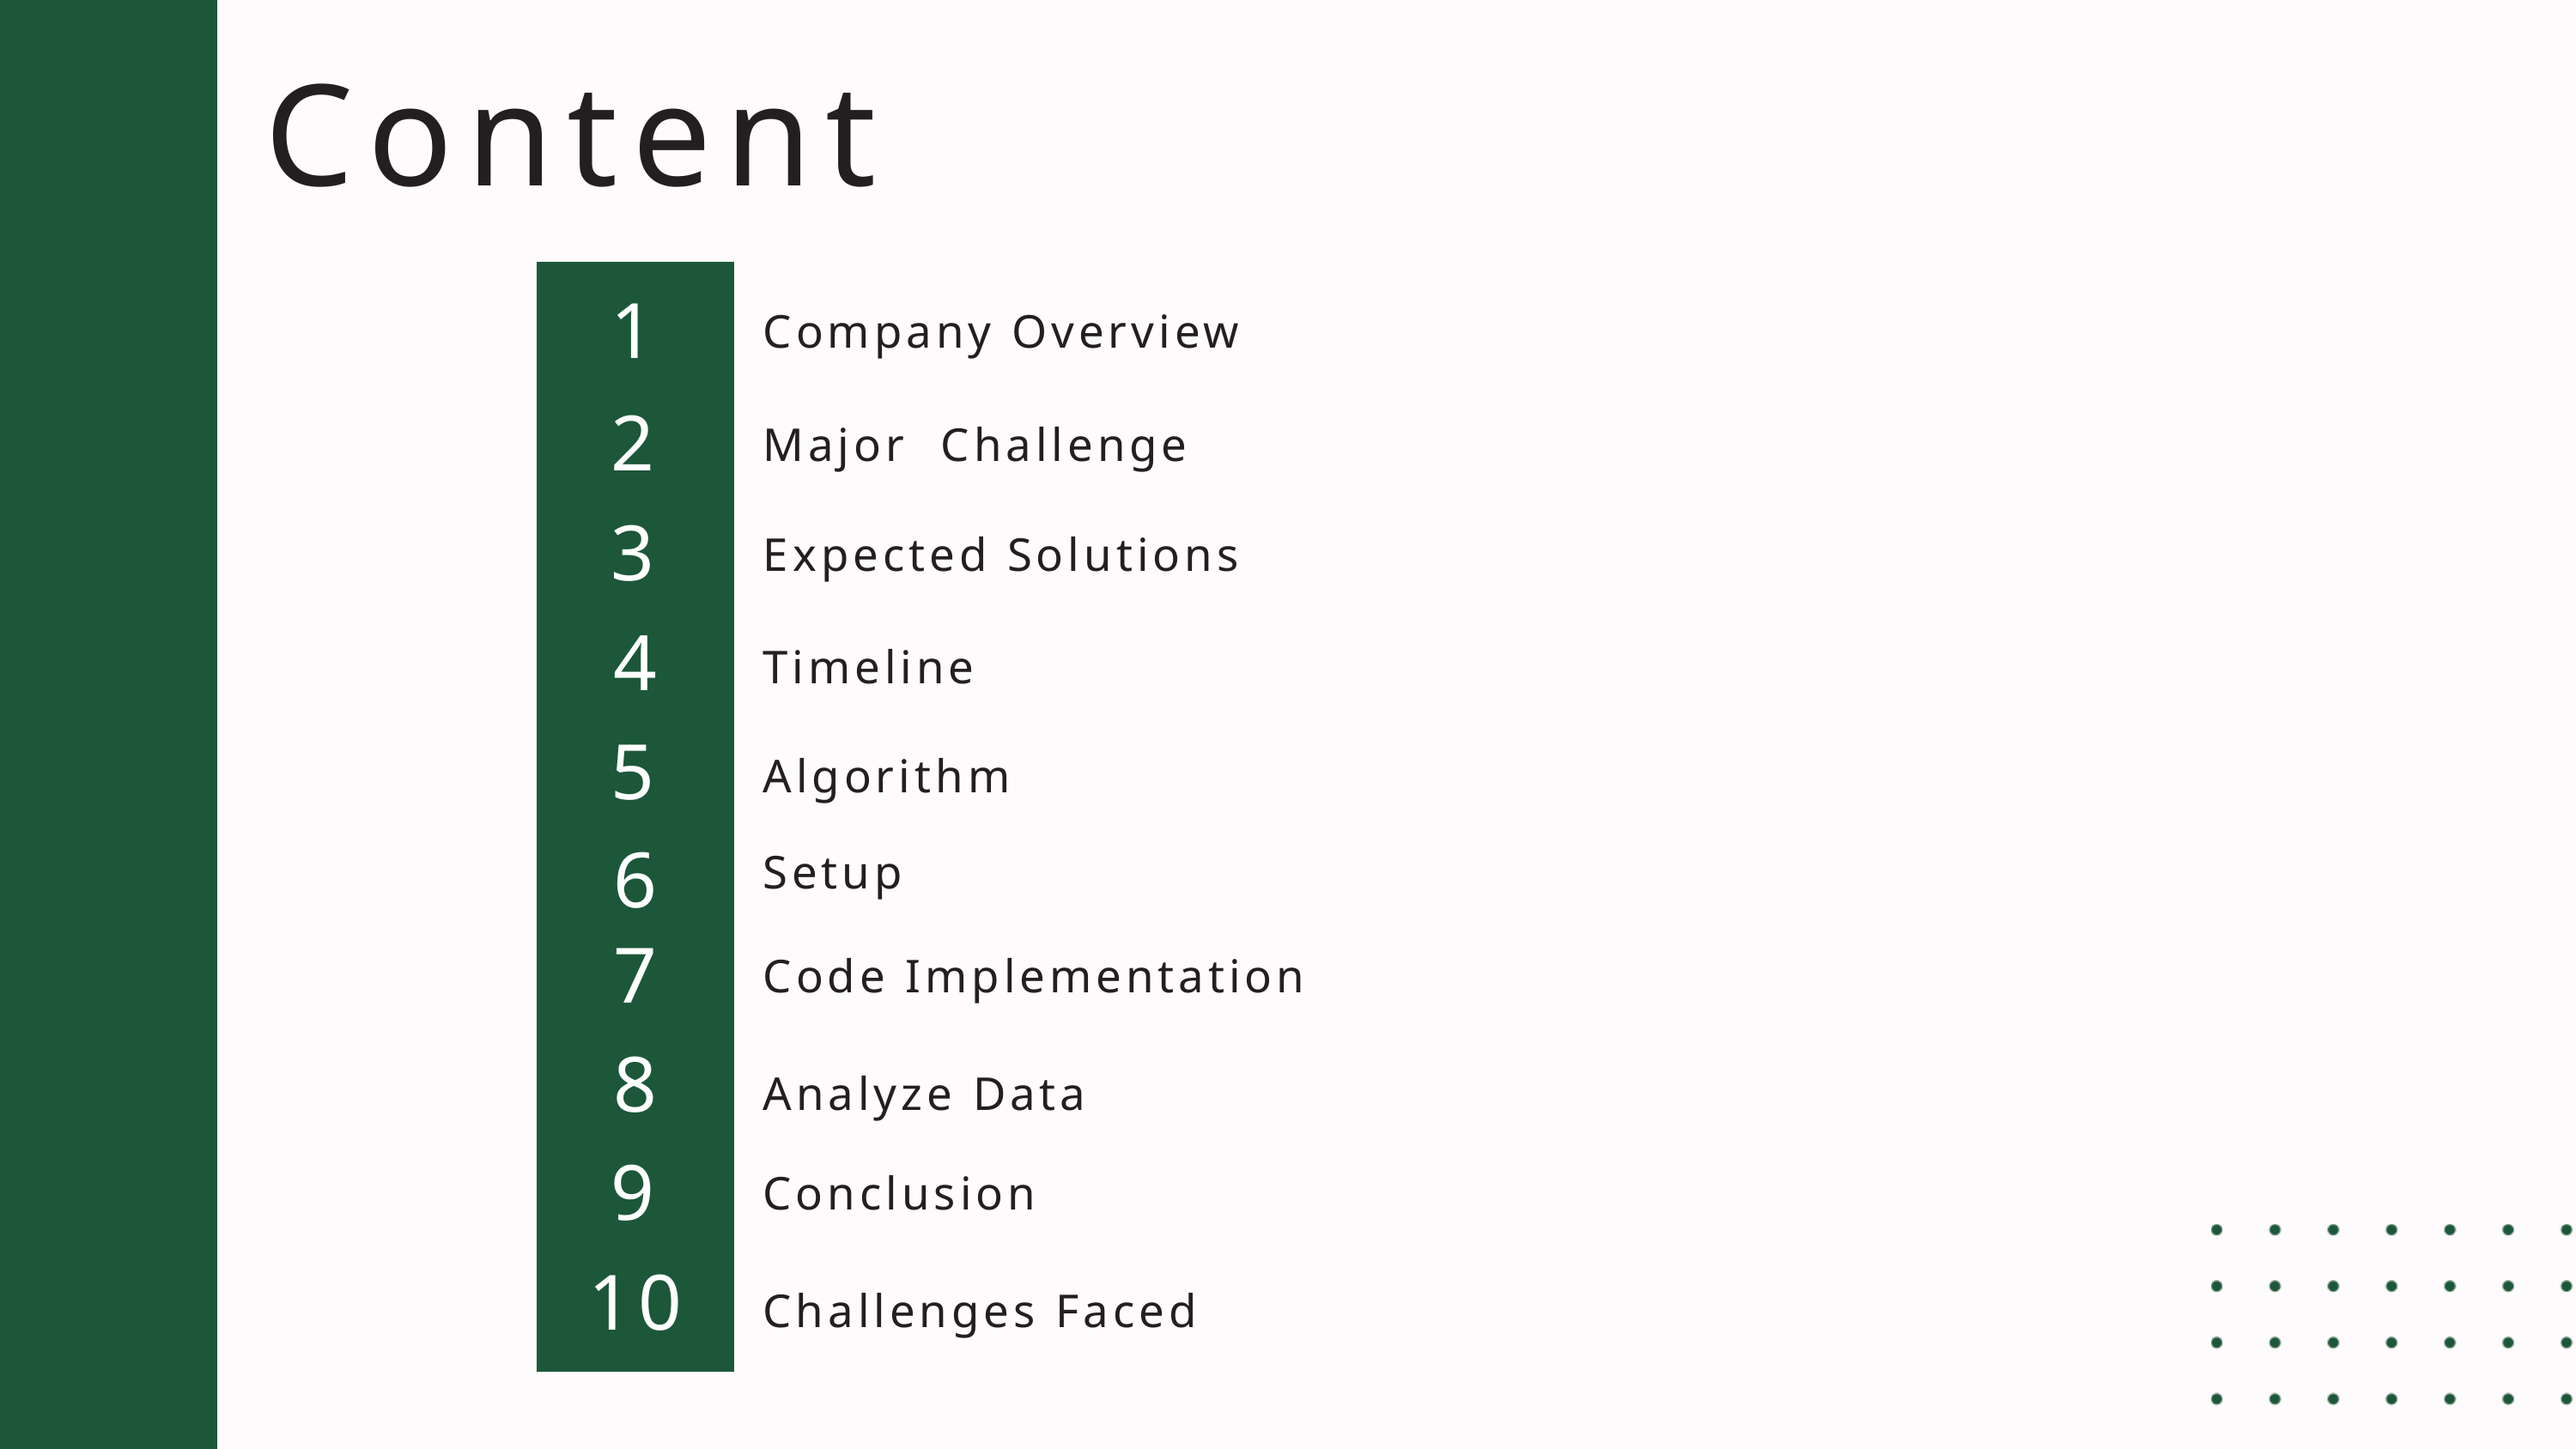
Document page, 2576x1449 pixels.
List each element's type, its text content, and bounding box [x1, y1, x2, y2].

text_box Timeline [762, 630, 1619, 694]
text_box Content [264, 20, 1063, 215]
text_box Conclusion [762, 1156, 1619, 1220]
text_box Company Overview [762, 294, 1579, 357]
text_box Analyze Data [762, 1057, 1619, 1119]
text_box Expected Solutions [762, 518, 1579, 580]
text_box [2211, 1224, 2576, 1449]
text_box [0, 0, 218, 1449]
text_box Algorithm [762, 739, 1619, 802]
text_box Code Implementation [762, 939, 1579, 1003]
text_box Challenges Faced [762, 1274, 1619, 1337]
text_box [537, 261, 735, 1372]
text_box Major Challenge [762, 408, 1619, 470]
text_box Setup [762, 835, 1619, 898]
